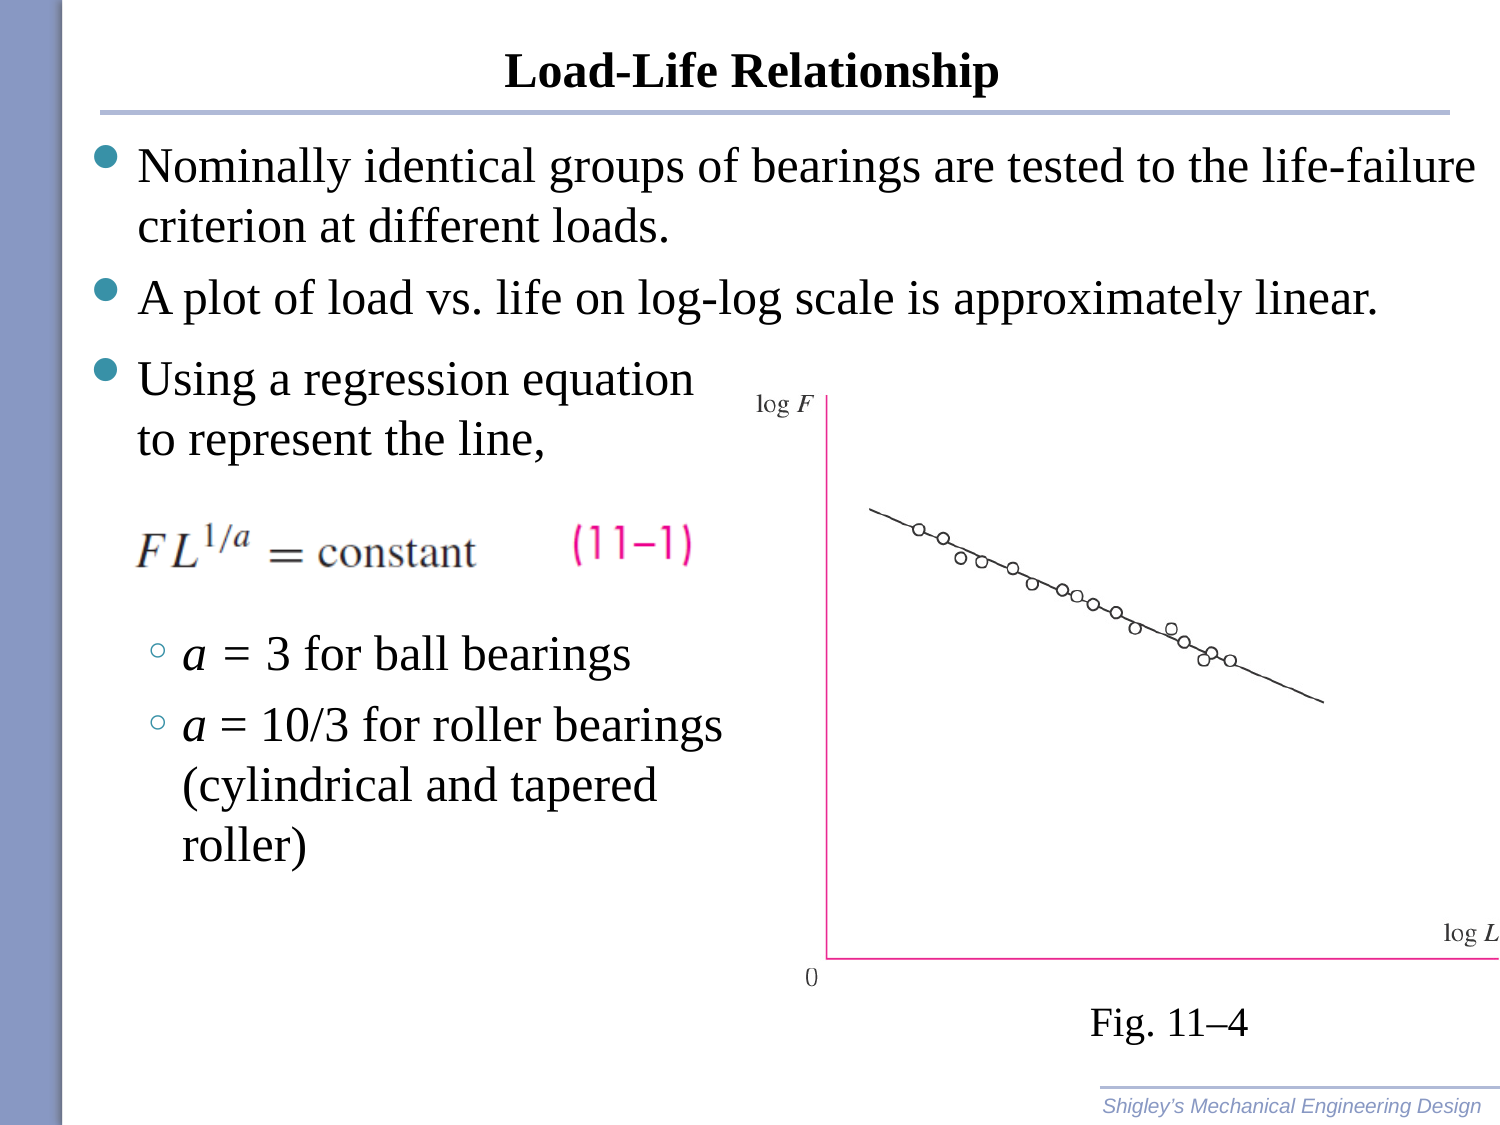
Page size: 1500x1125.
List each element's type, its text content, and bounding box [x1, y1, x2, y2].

text_box Fig. 11–4 [1074, 999, 1275, 1053]
footer Shigley’s Mechanical Engineering Design [1087, 1074, 1500, 1125]
picture [559, 515, 701, 576]
title Load-Life Relationship [137, 30, 1368, 106]
list Nominally identical groups of bearings are tested to the life-failure criterion at different loads. A plot of load vs. life on log-log scale is approximately linear. [62, 125, 1500, 350]
text_box Using a regression equation to represent the line, a = 3 for ball bearings a = 10/3 for roller bearings (cylindrical and tapered roller) [62, 350, 750, 913]
picture [124, 512, 487, 588]
picture [749, 387, 1500, 990]
